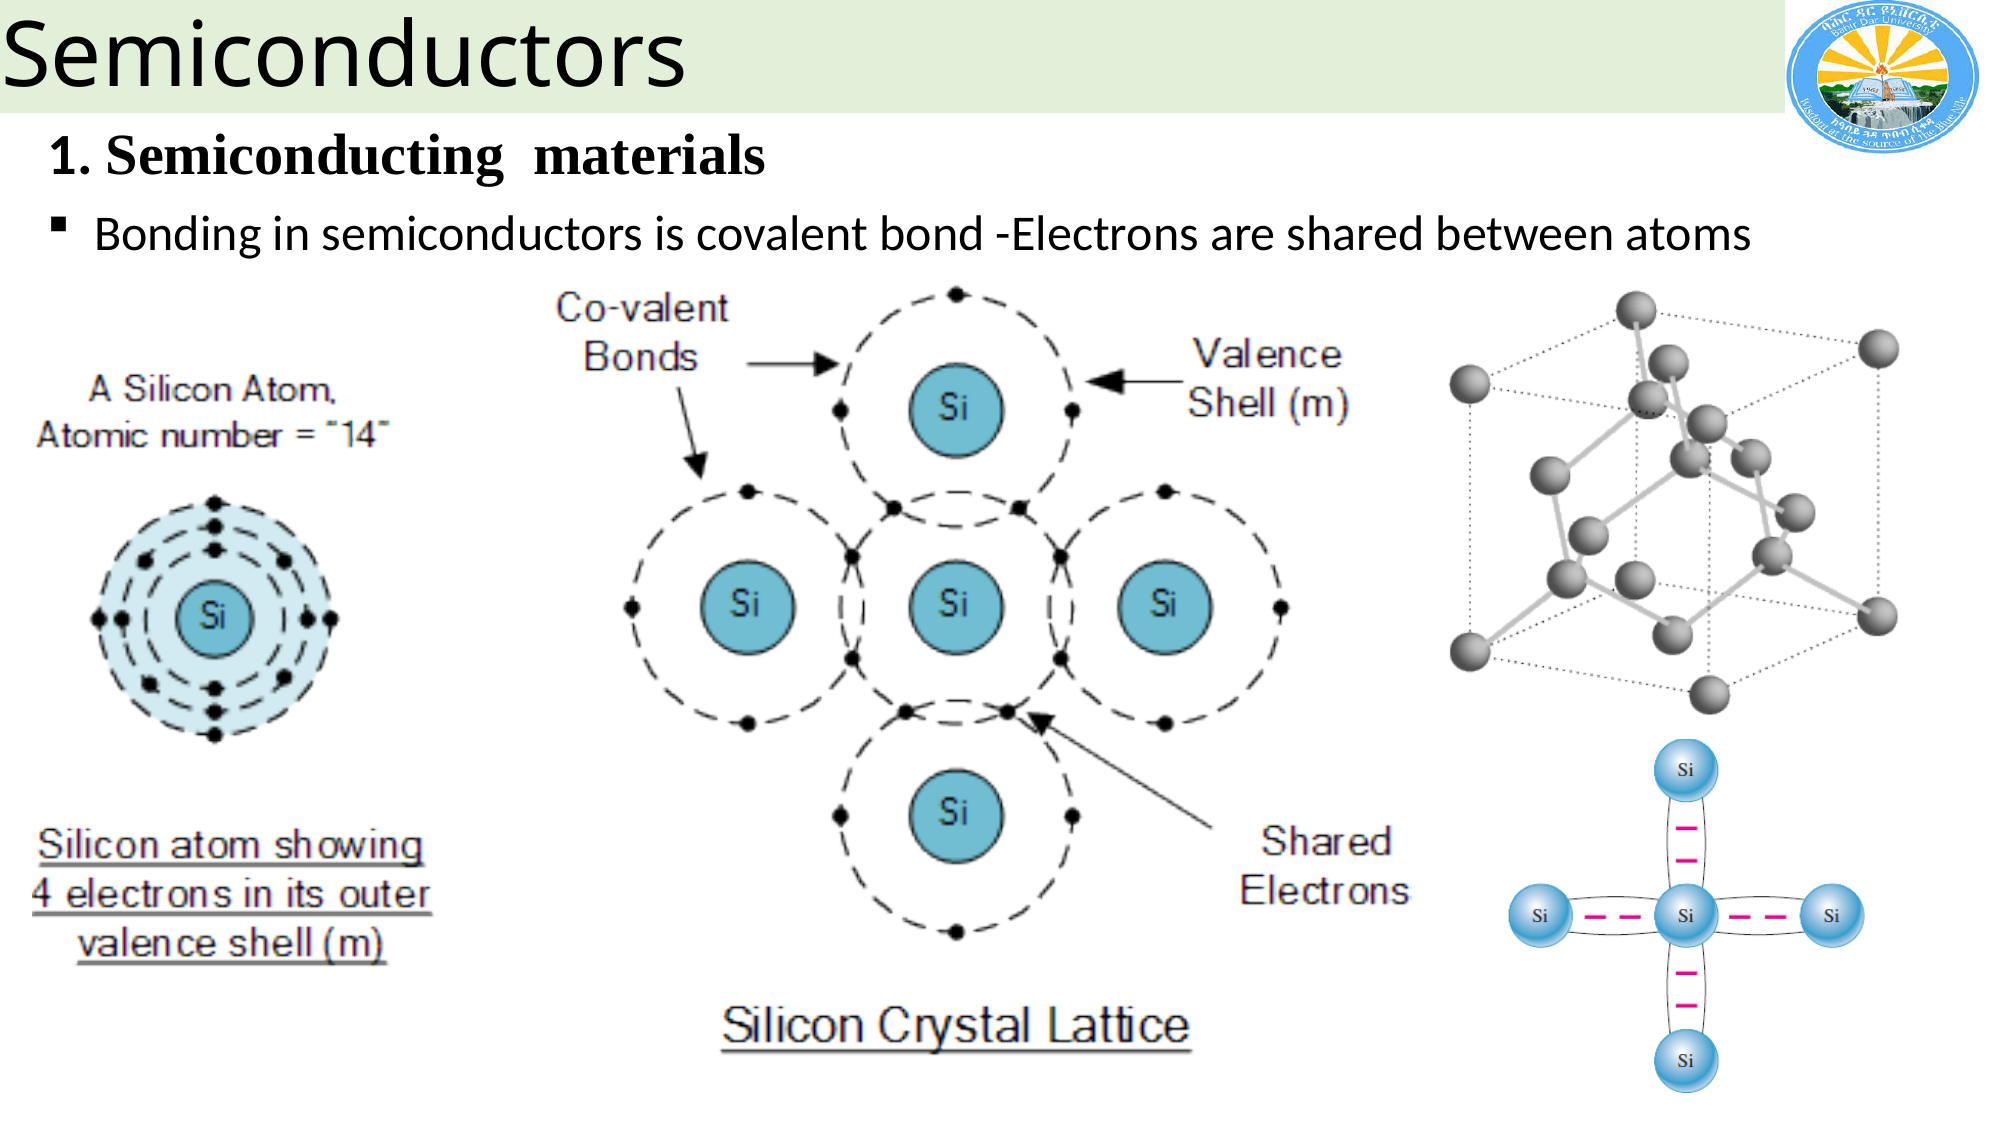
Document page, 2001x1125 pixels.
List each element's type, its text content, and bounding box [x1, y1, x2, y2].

title Semiconductors [0, 0, 1785, 114]
picture [1785, 0, 1980, 155]
text_box 1. Semiconducting materials [32, 108, 1058, 194]
text_box Bonding in semiconductors is covalent bond -Electrons are shared between atoms [32, 192, 1928, 268]
picture [32, 280, 1412, 1059]
picture [1438, 280, 1914, 724]
picture [1487, 739, 1892, 1094]
